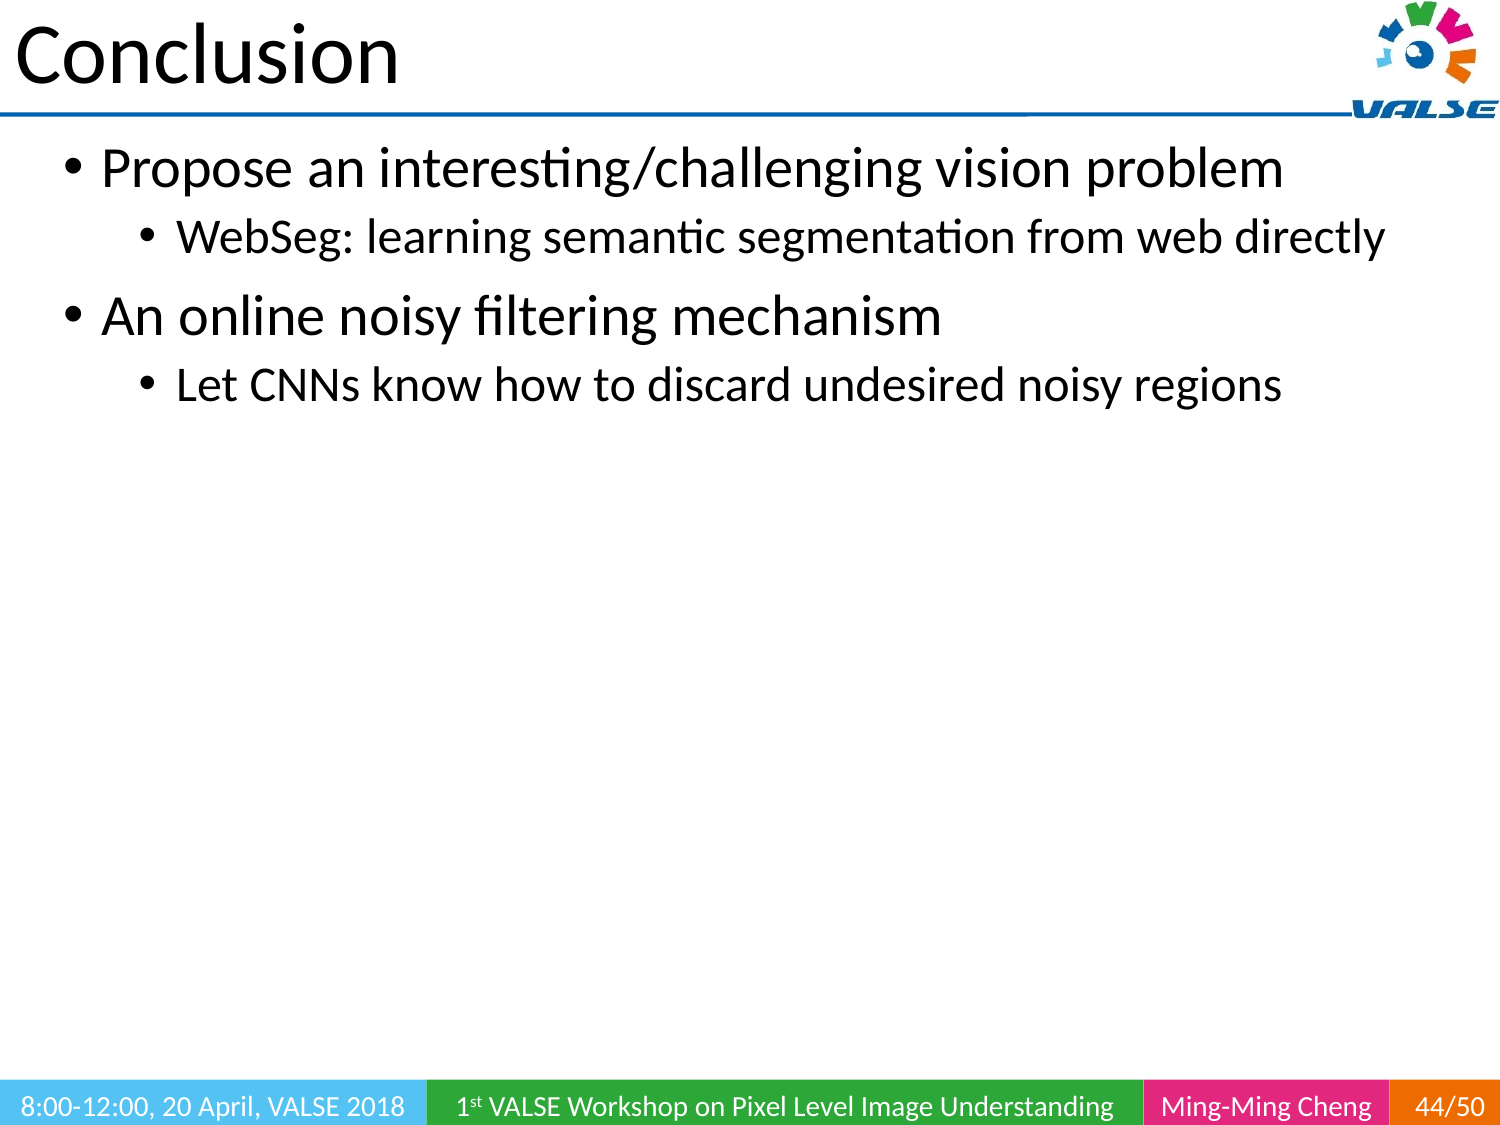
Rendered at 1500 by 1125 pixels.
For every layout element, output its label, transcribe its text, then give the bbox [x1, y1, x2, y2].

title Conclusion [0, 0, 1500, 110]
picture [1348, 110, 1500, 119]
list Propose an interesting/challenging vision problem WebSeg: learning semantic segmentation from web directly An online noisy filtering mechanism Let CNNs know how to discard undesired noisy regions [48, 129, 1446, 1014]
